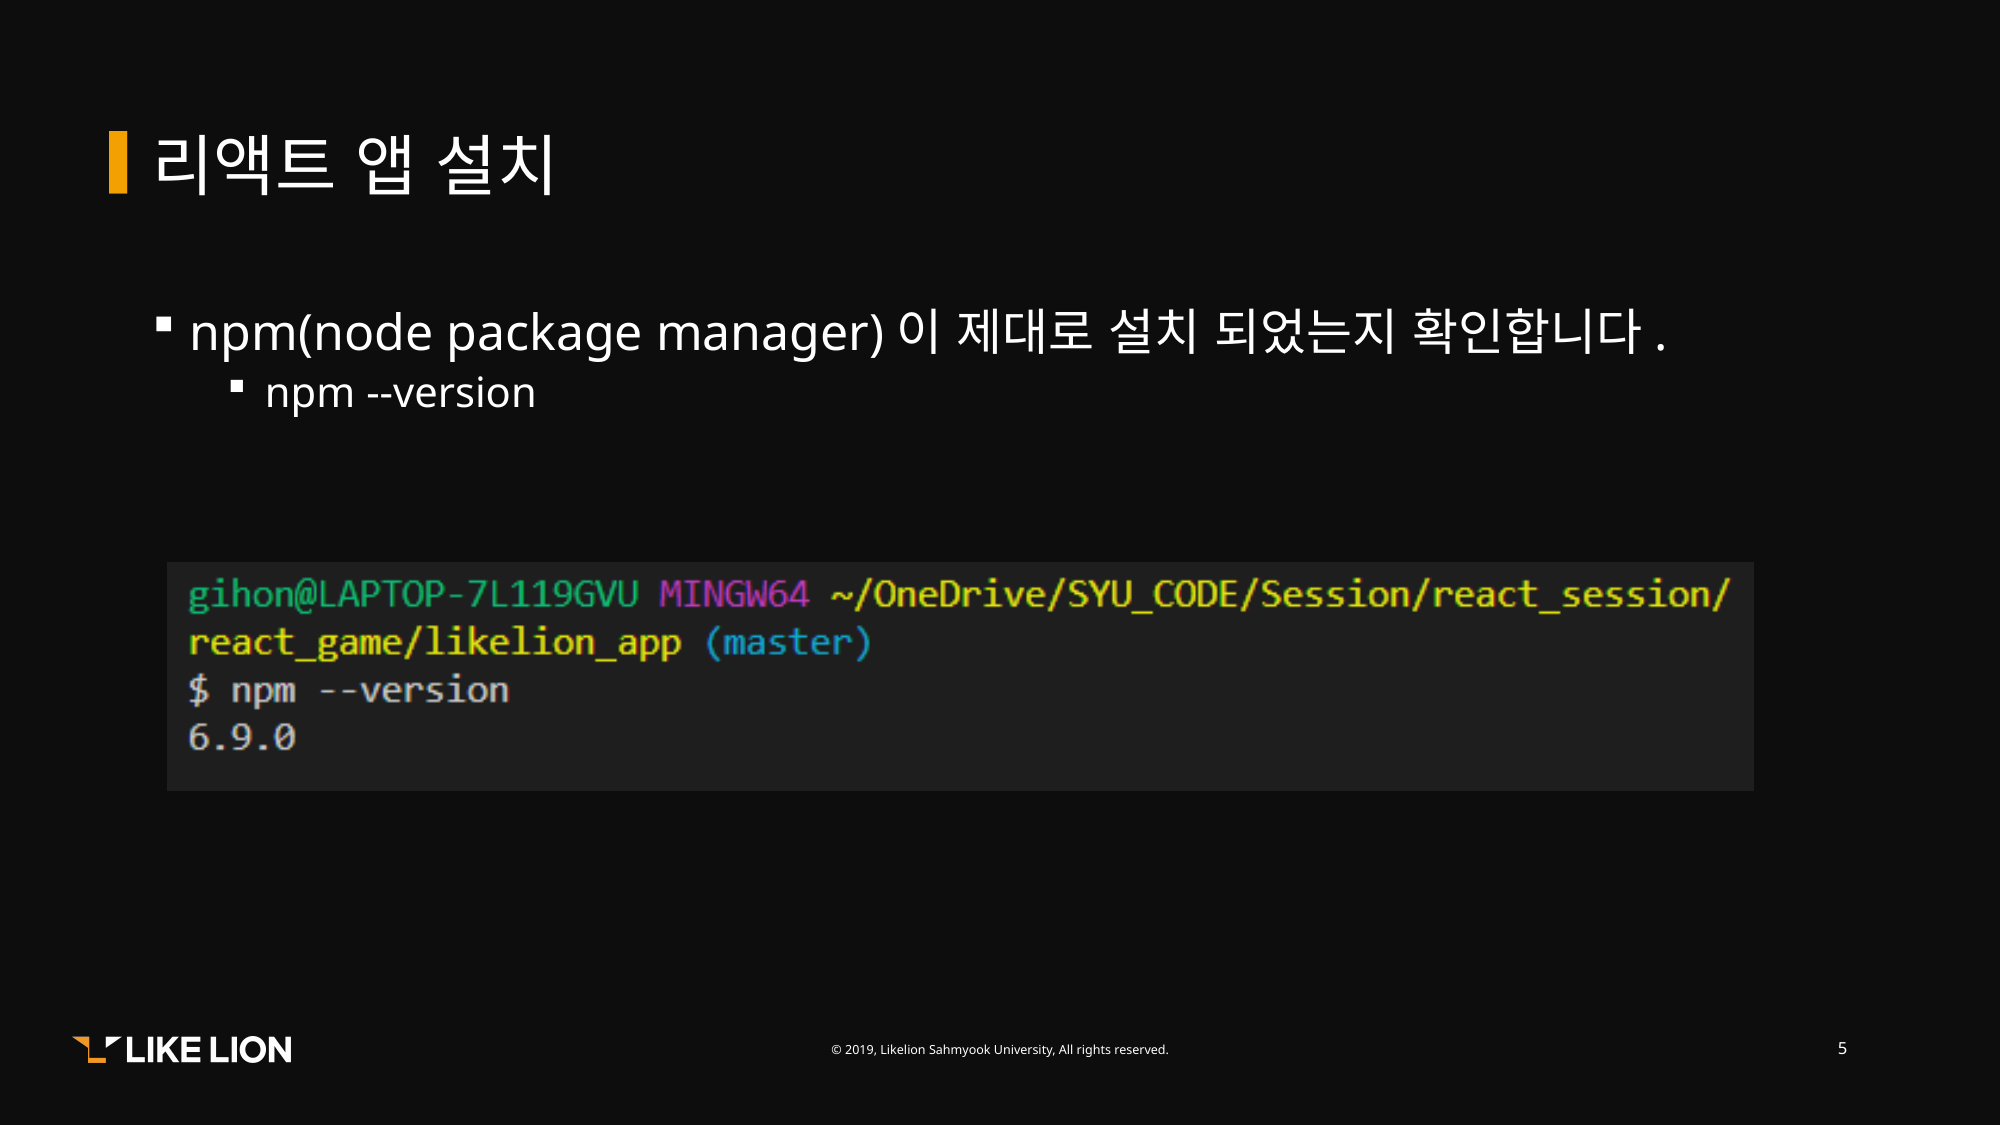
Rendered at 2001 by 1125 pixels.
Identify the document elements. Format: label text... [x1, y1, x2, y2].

picture [167, 562, 1754, 791]
slide_number 5 [1412, 1019, 1863, 1080]
list npm(node package manager)이 제대로 설치 되었는지 확인합니다. npm --version [137, 299, 1863, 1014]
picture [72, 1036, 291, 1063]
title 리액트 앱 설치 [137, 59, 1863, 278]
